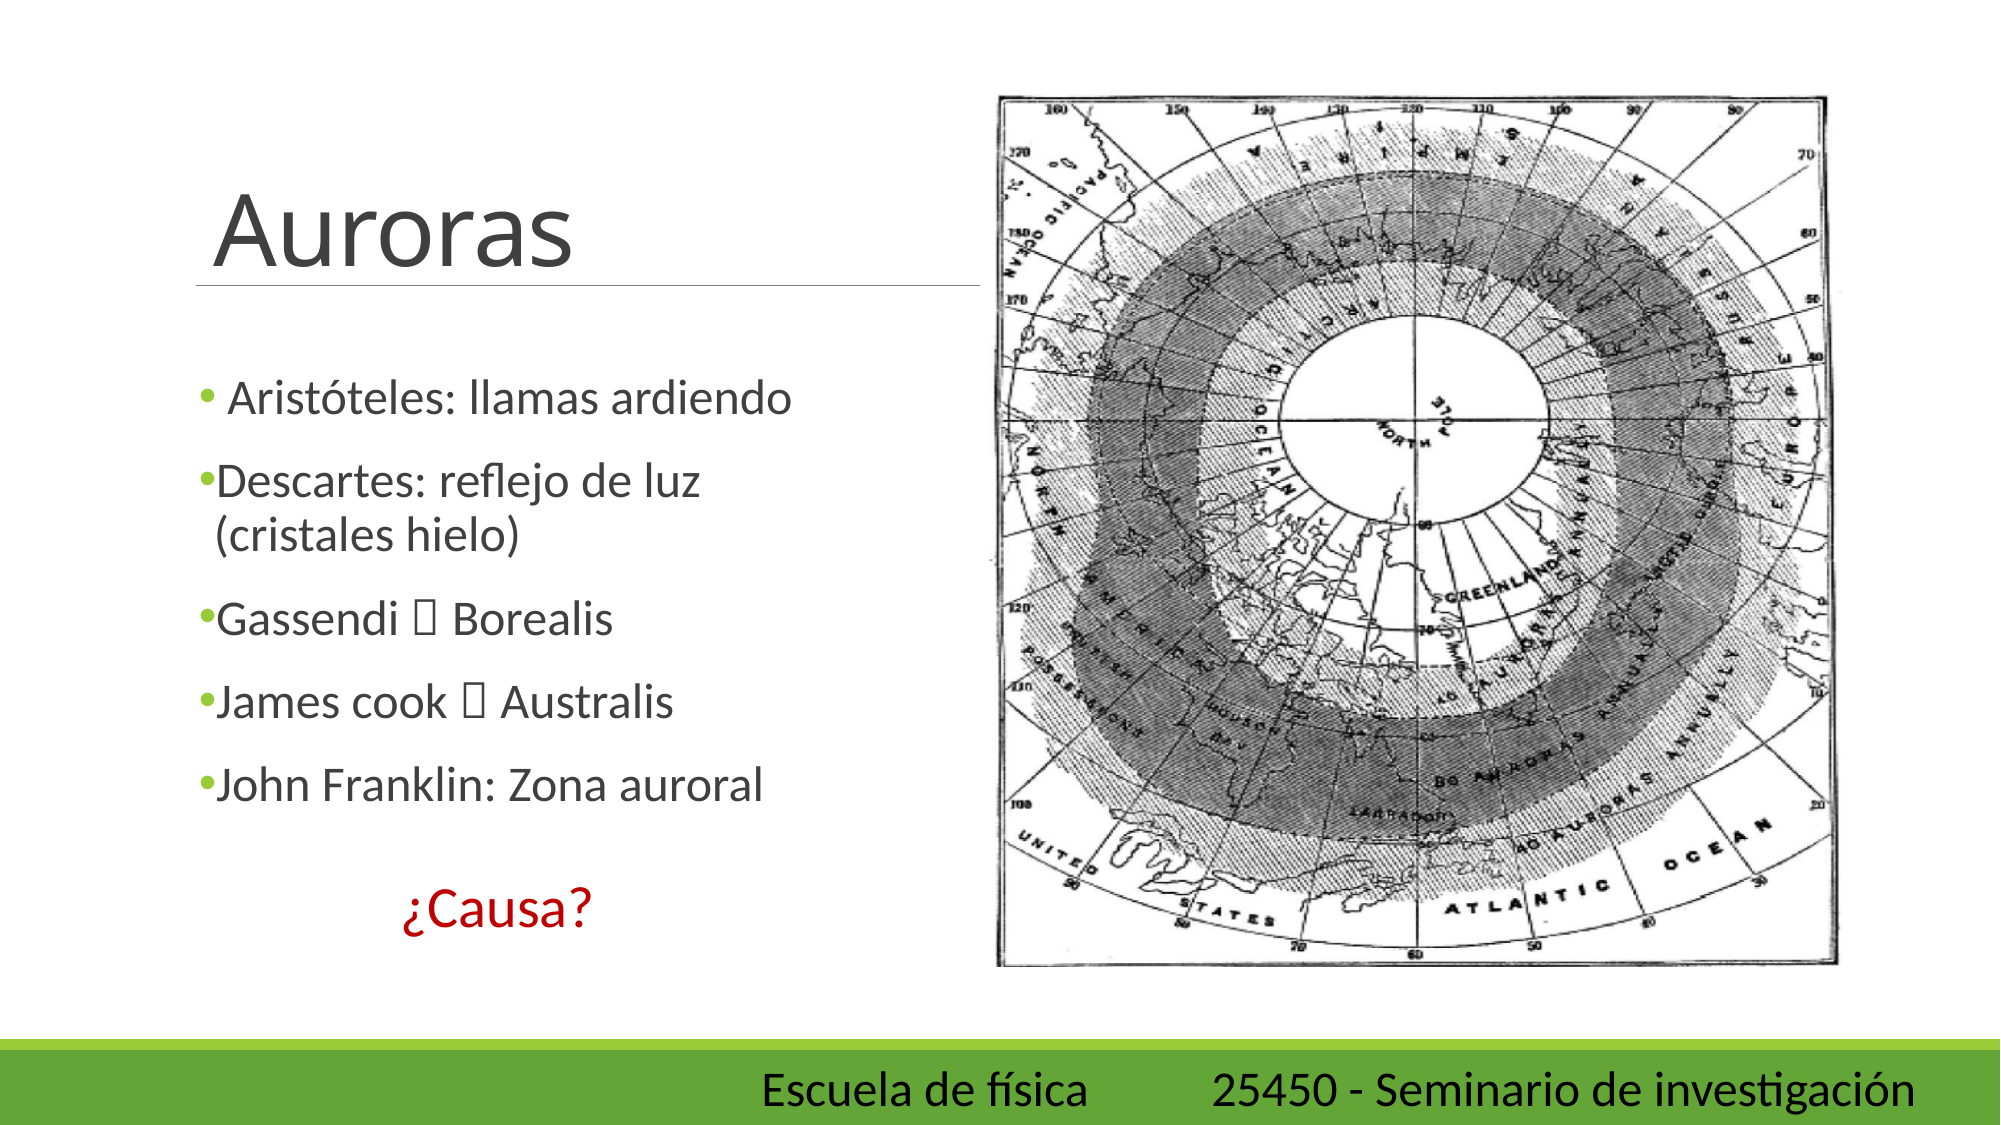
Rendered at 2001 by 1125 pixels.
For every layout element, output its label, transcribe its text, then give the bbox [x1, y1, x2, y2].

title Auroras [198, 56, 1849, 295]
text_box Escuela de física 25450 - Seminario de investigación [722, 1055, 1956, 1125]
text_box ¿Causa? [386, 862, 611, 947]
picture [979, 92, 1850, 968]
text_box Aristóteles: llamas ardiendo Descartes: reflejo de luz (cristales hielo) Gassendi  Borealis James cook  Australis John Franklin: Zona auroral [198, 363, 833, 927]
